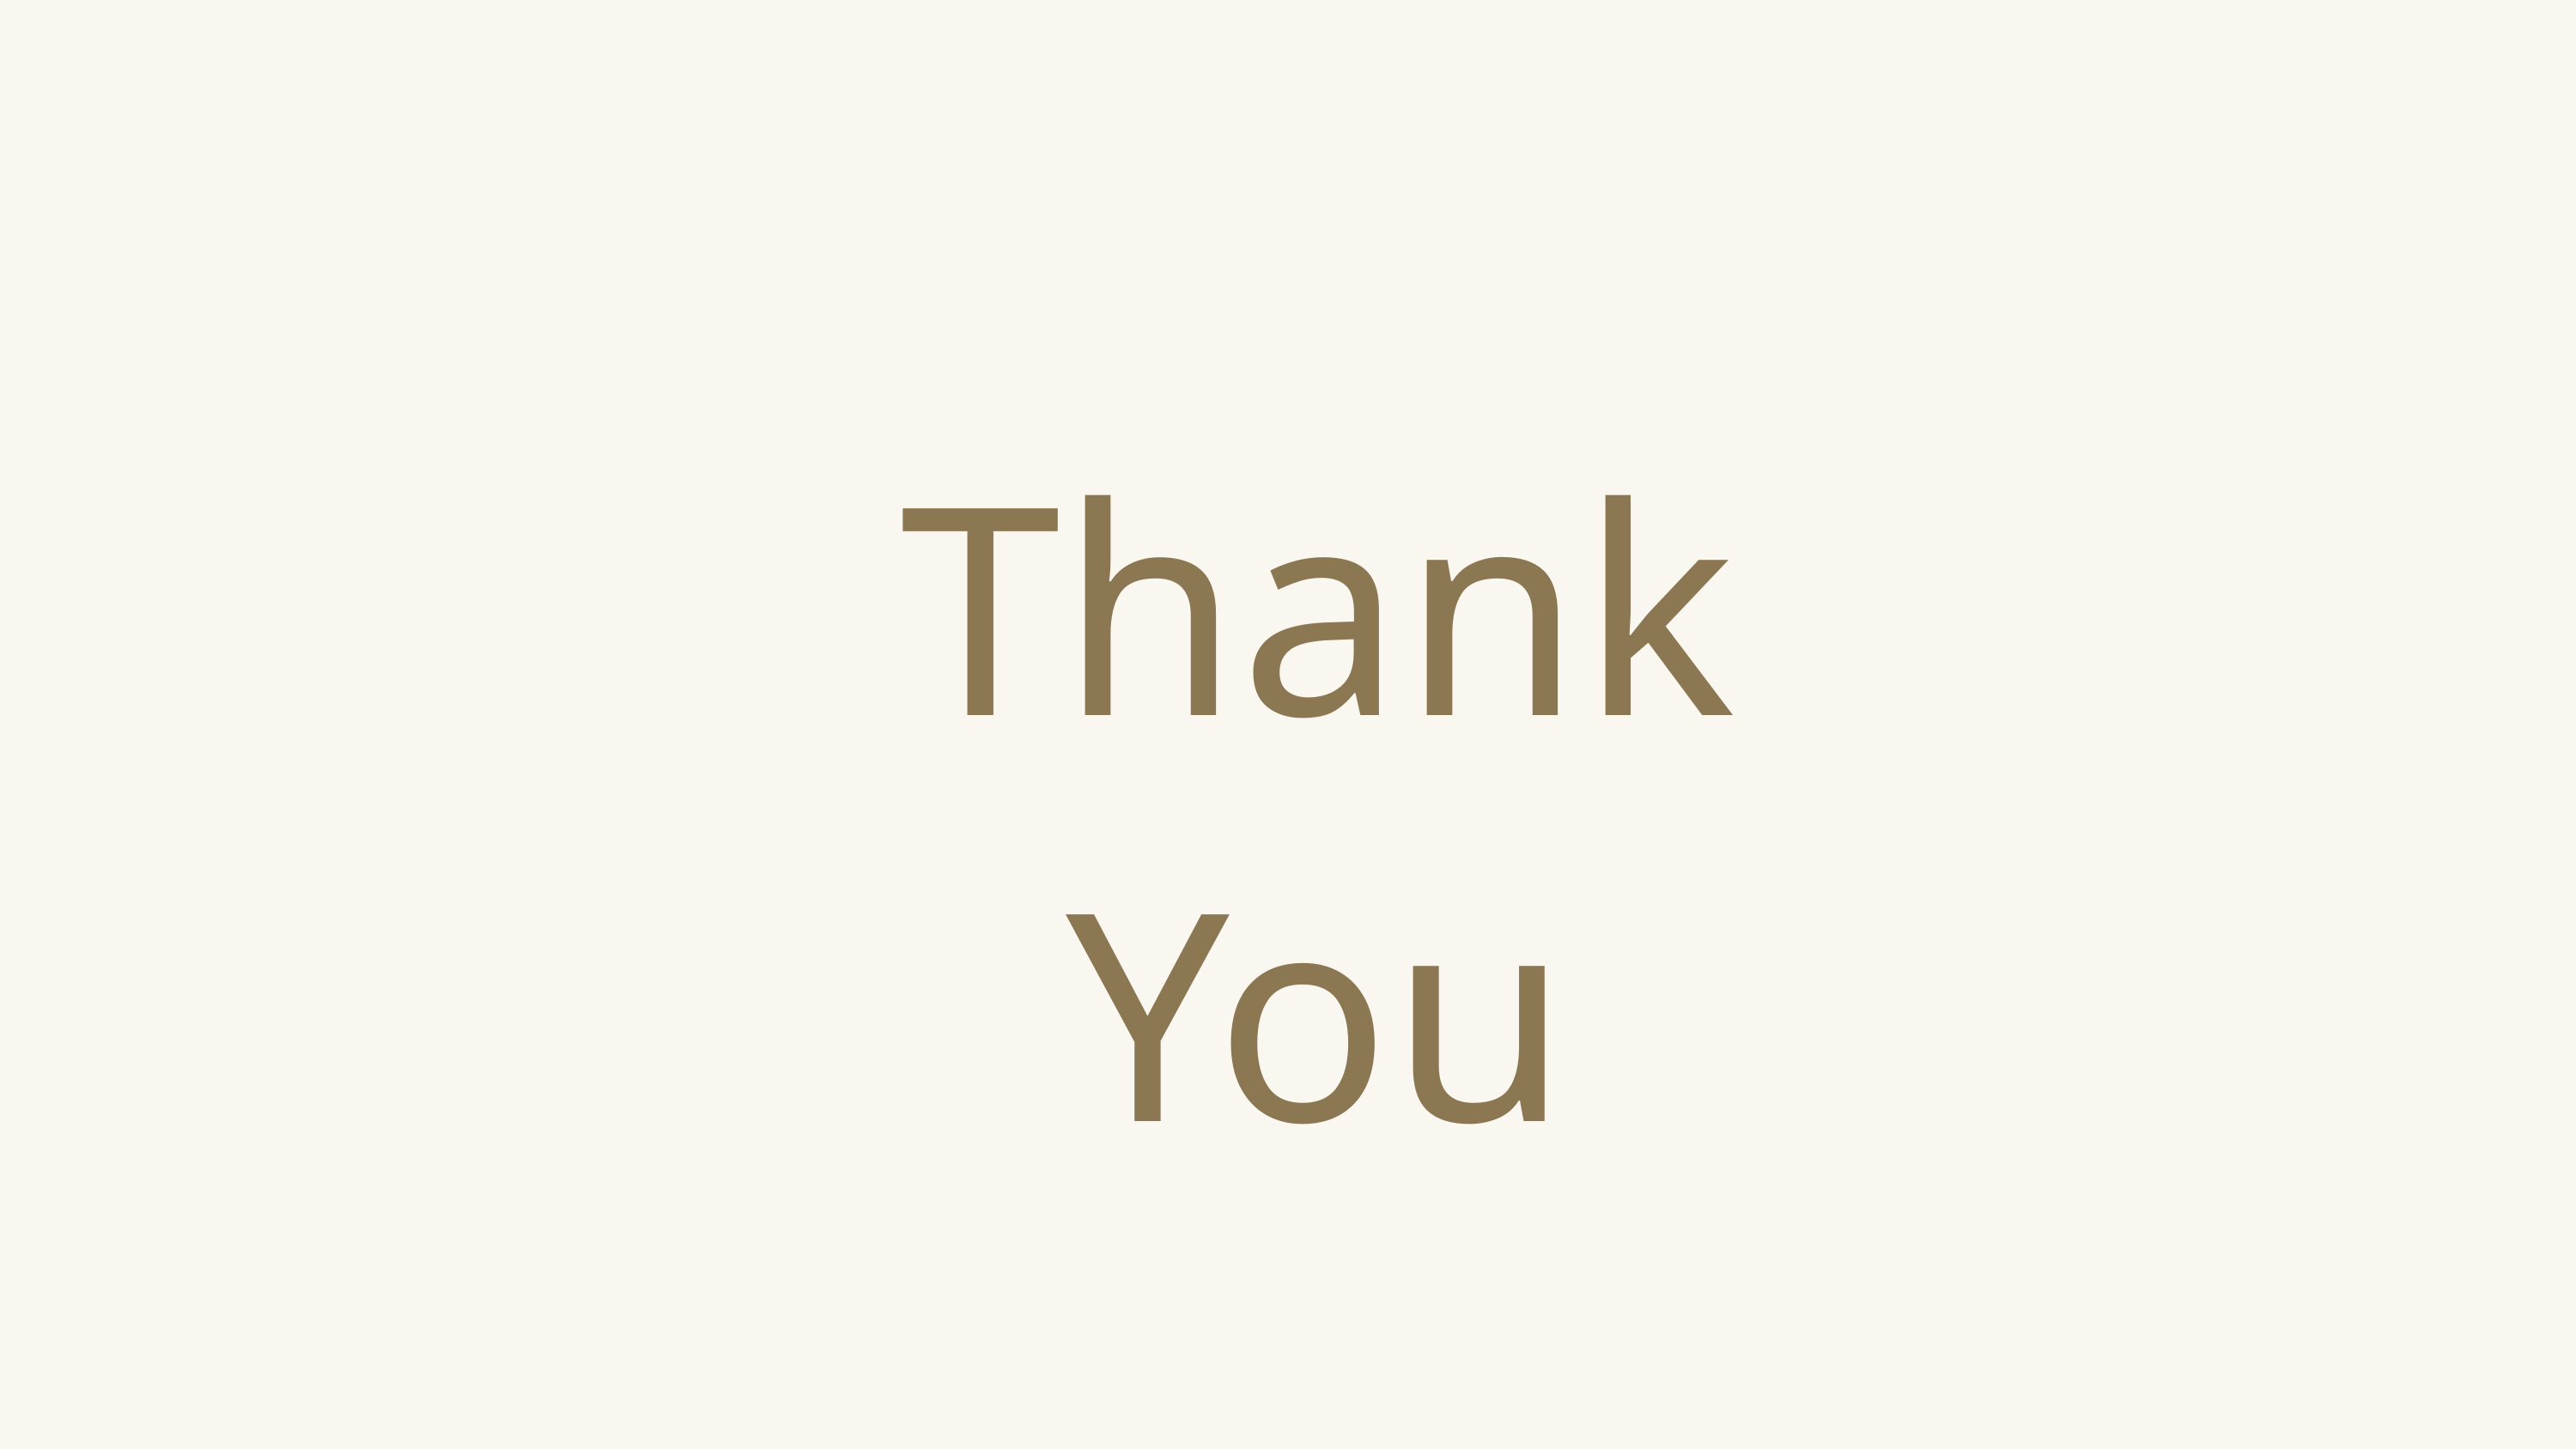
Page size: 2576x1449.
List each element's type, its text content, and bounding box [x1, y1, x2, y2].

text_box Thank You [622, 368, 2014, 1179]
